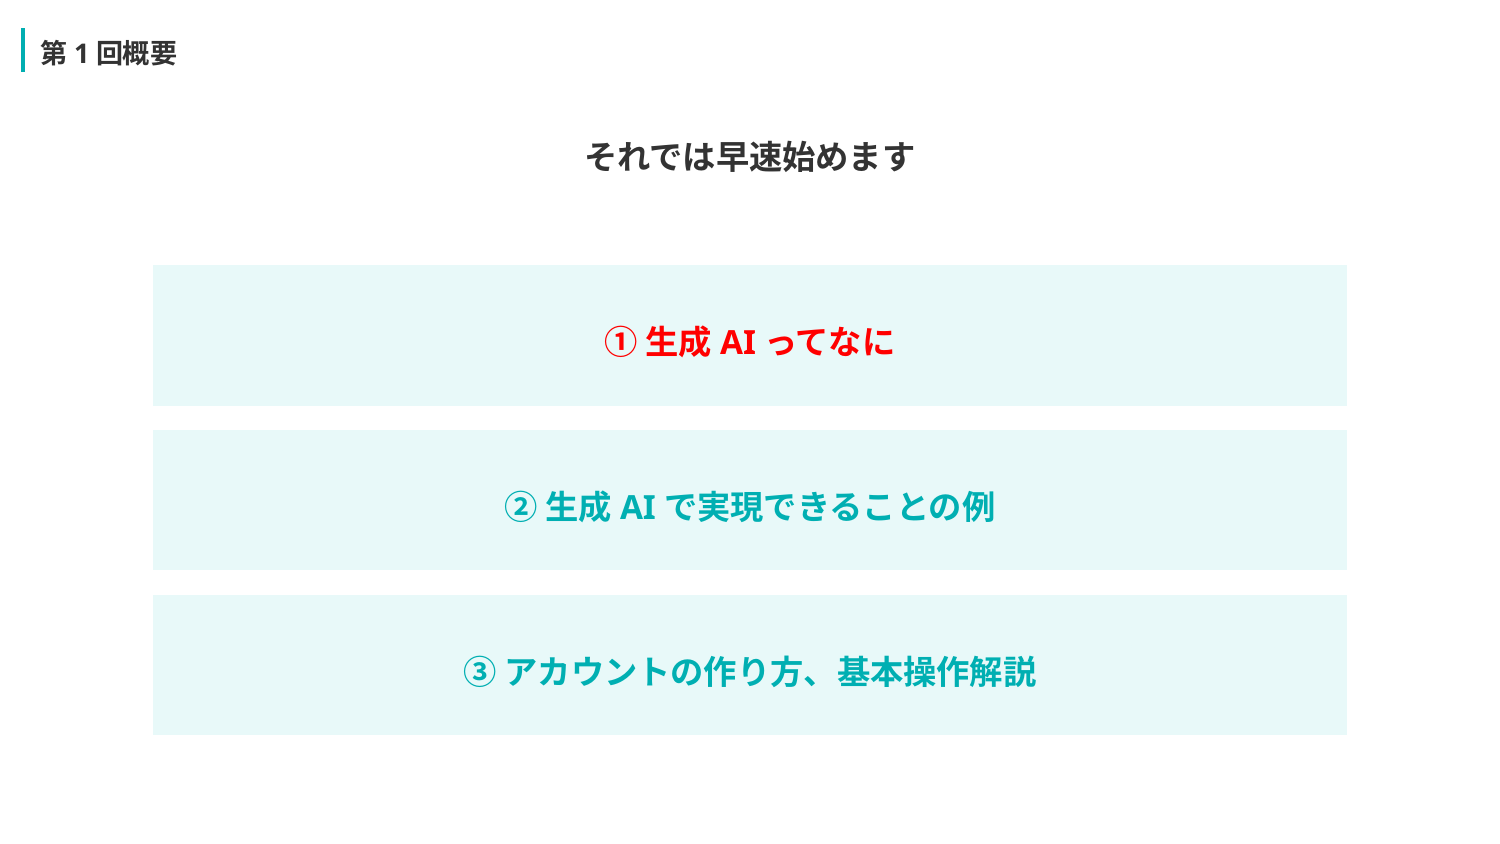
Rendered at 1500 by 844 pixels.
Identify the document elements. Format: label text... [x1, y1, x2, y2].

text_box それでは早速始めます [142, 111, 1357, 197]
picture [153, 430, 1347, 570]
text_box 第1回概要 [28, 30, 943, 62]
picture [20, 28, 25, 72]
picture [153, 595, 1347, 735]
picture [153, 265, 1347, 406]
